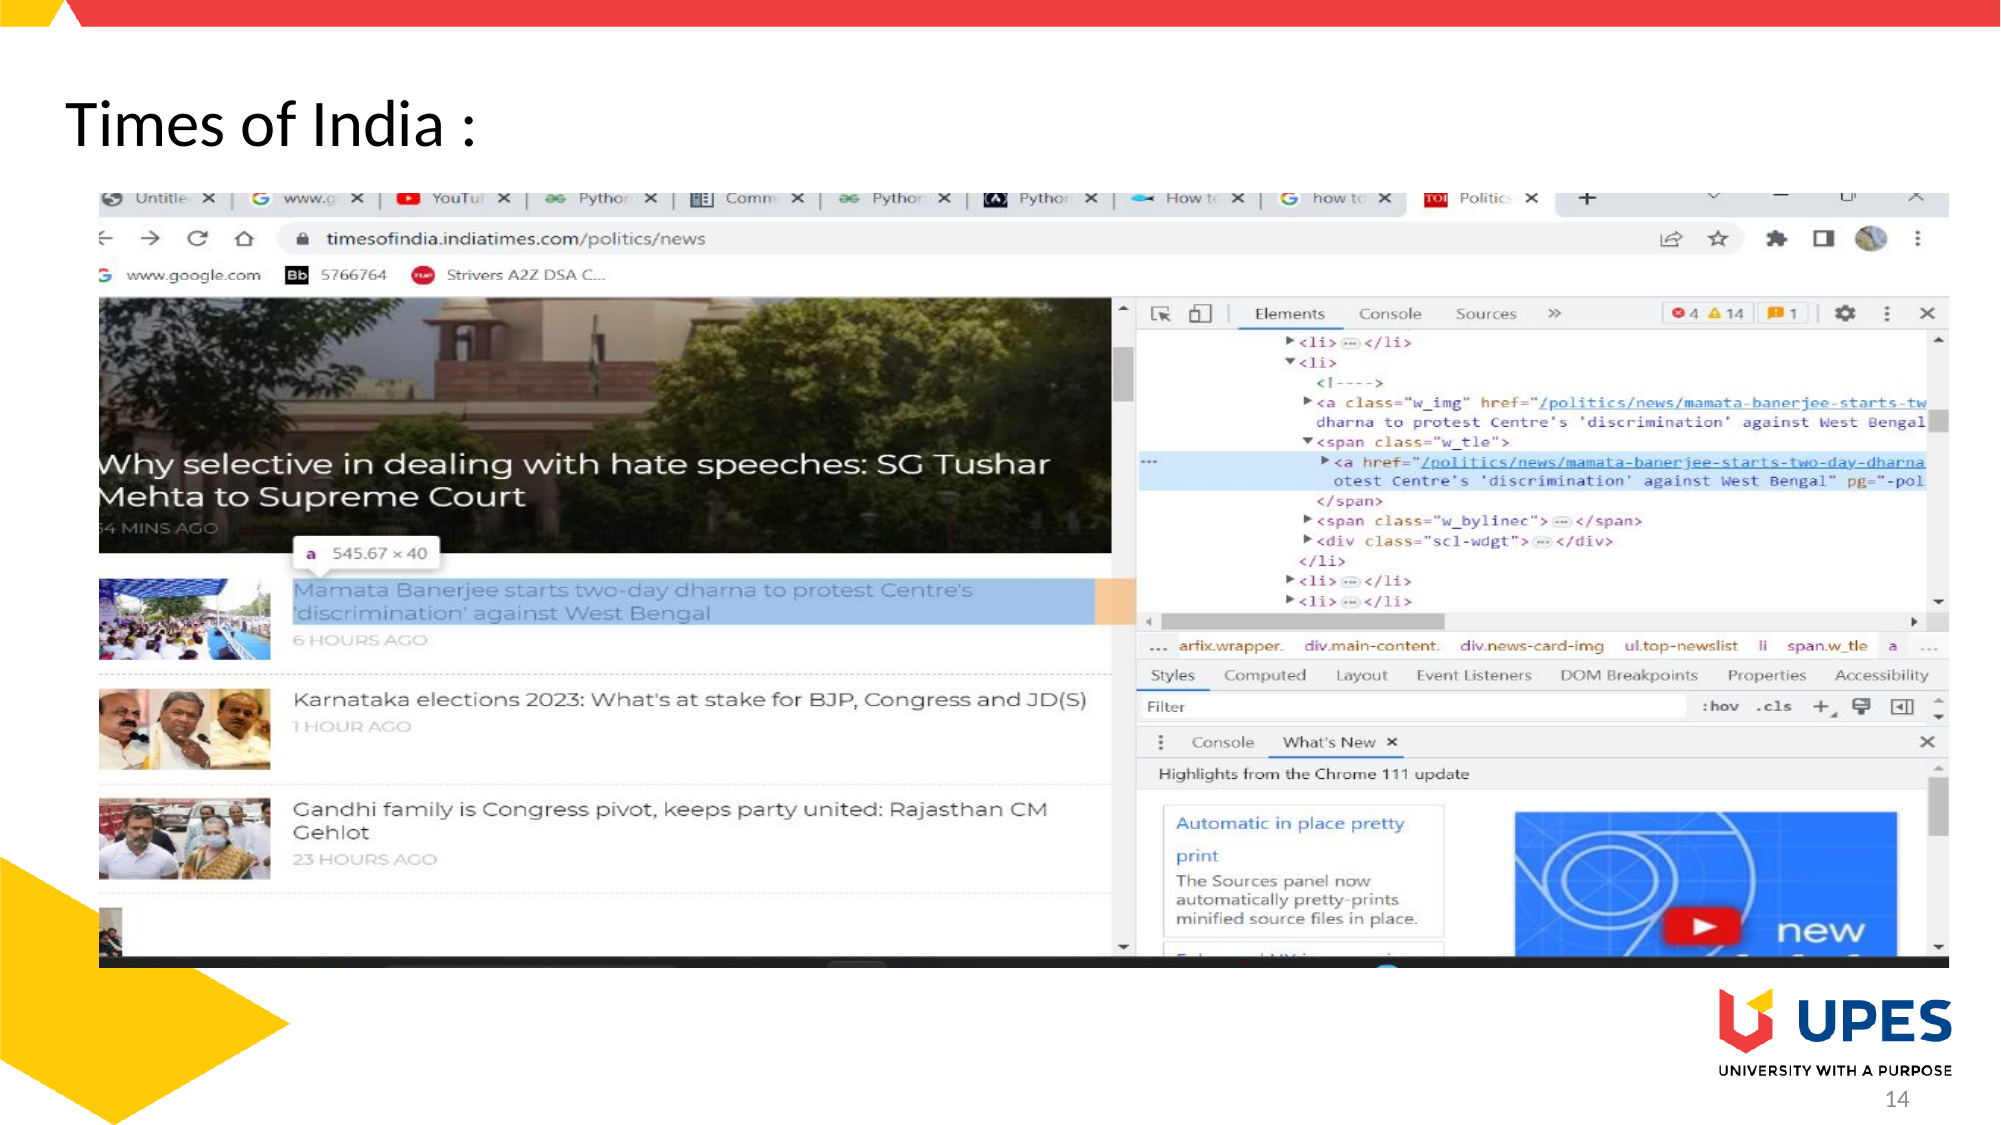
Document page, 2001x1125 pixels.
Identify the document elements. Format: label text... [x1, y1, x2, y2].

list Times of India : [50, 72, 1925, 1030]
picture [0, 0, 2001, 1125]
